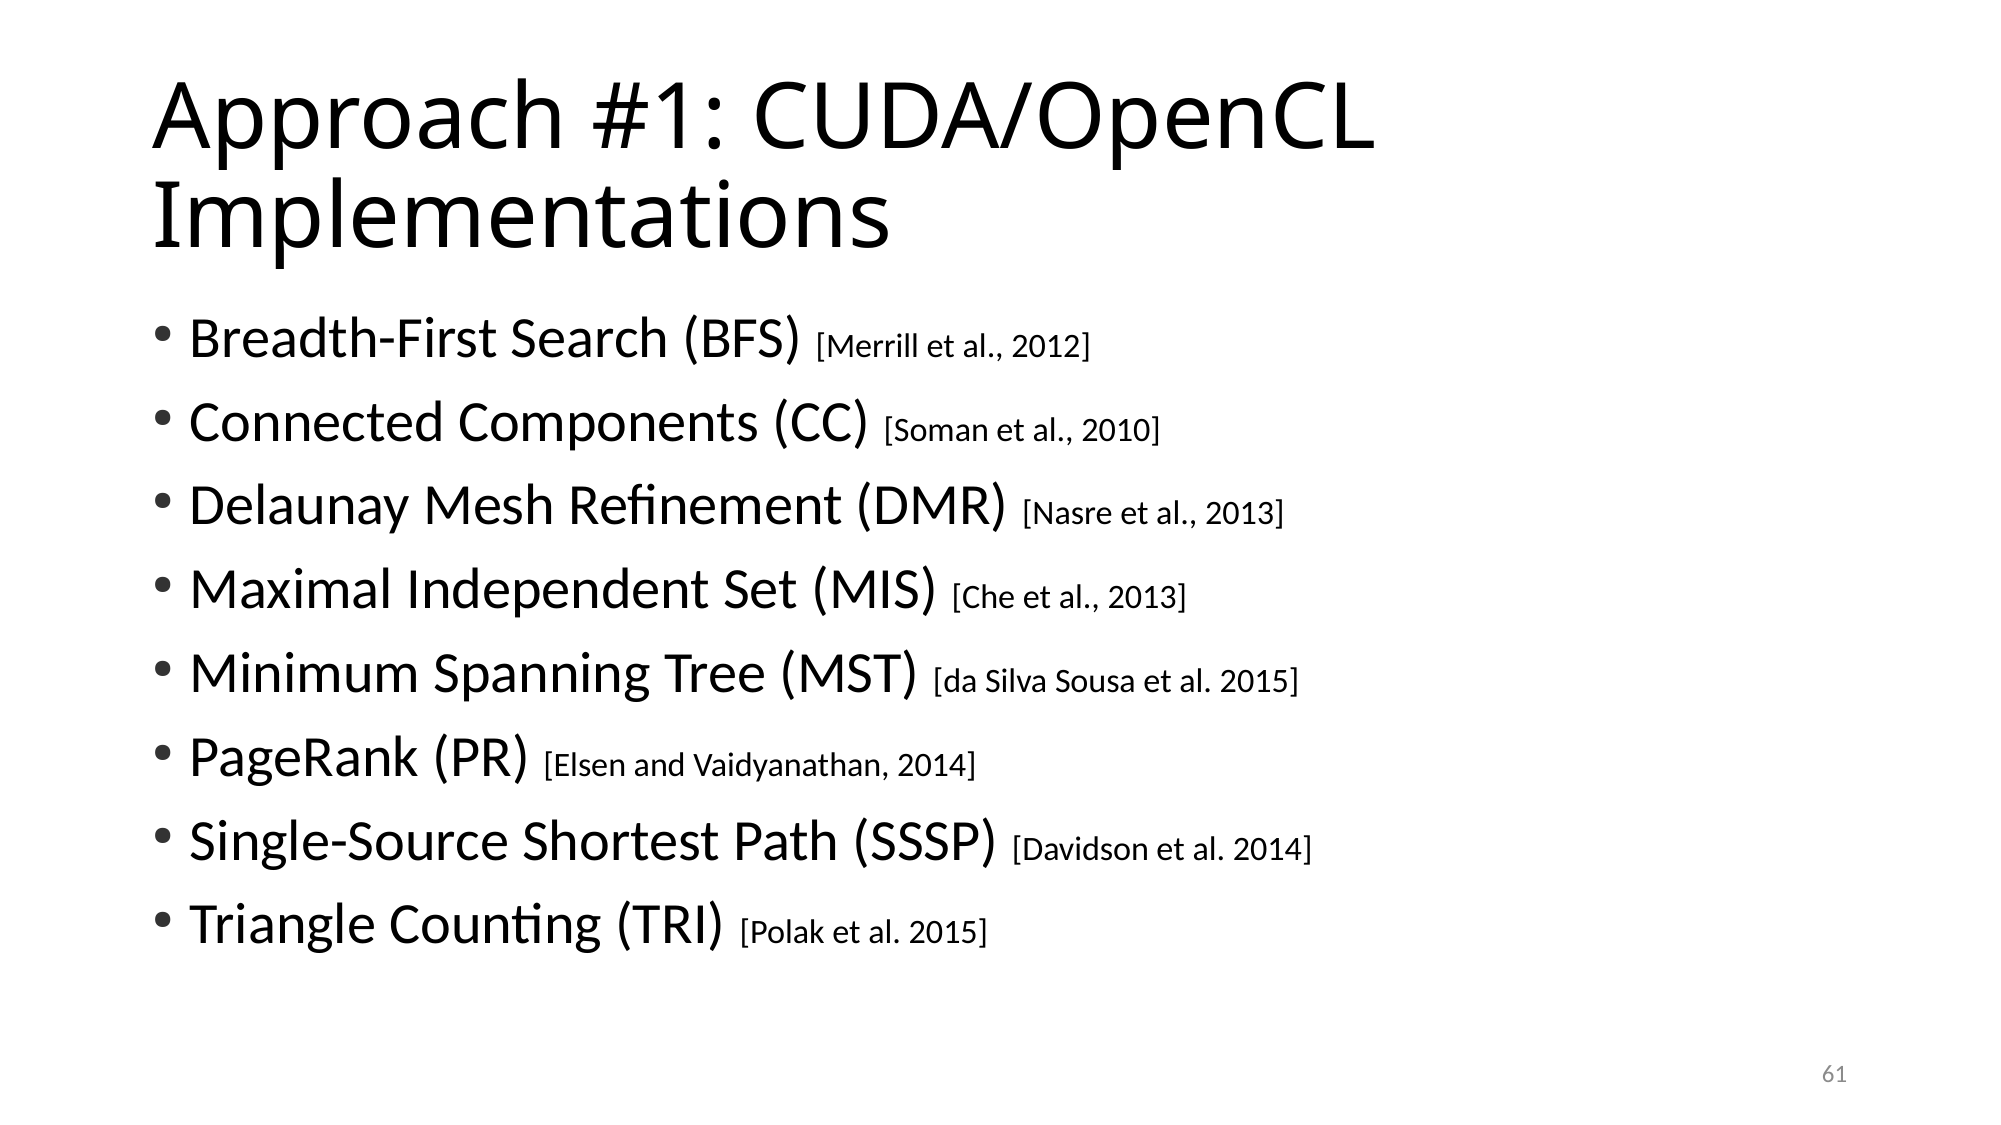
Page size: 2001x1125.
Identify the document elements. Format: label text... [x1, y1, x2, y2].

slide_number 61 [1412, 1042, 1863, 1103]
list Breadth-First Search (BFS) [Merrill et al., 2012] Connected Components (CC) [Soman et al., 2010] Delaunay Mesh Refinement (DMR) [Nasre et al., 2013] Maximal Independent Set (MIS) [Che et al., 2013] Minimum Spanning Tree (MST) [da Silva Sousa et al. 2015] PageRank (PR) [Elsen and Vaidyanathan, 2014] Single-Source Shortest Path (SSSP) [Davidson et al. 2014] Triangle Counting (TRI) [Polak et al. 2015] [137, 299, 1863, 1014]
title Approach #1: CUDA/OpenCL Implementations [137, 62, 1863, 276]
